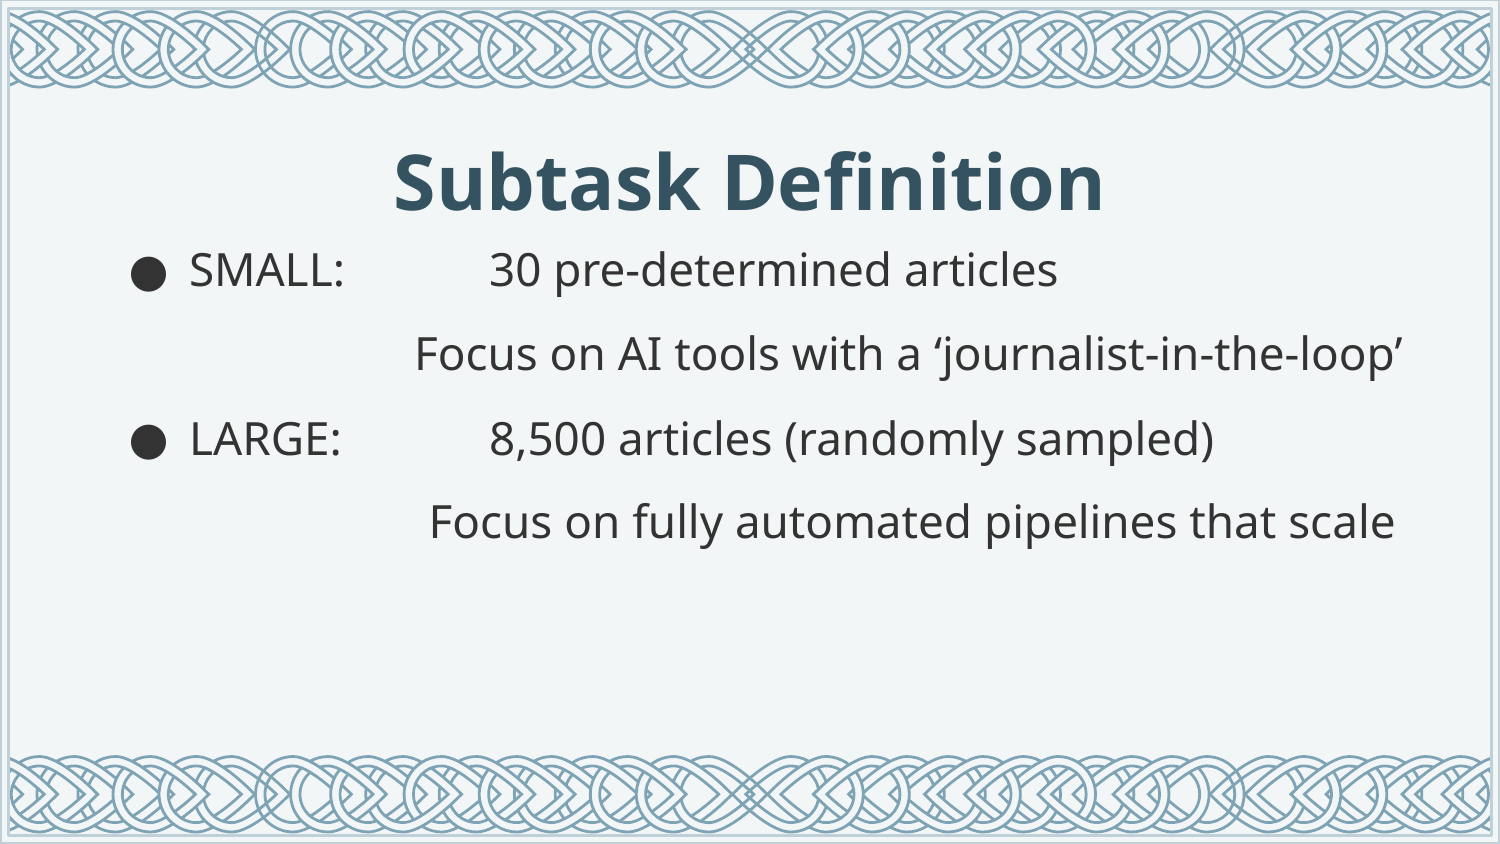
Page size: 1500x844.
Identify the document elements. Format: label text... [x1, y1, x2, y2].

title Subtask Definition [118, 104, 1382, 216]
text_box SMALL: 30 pre-determined articles Focus on AI tools with a ‘journalist-in-the-loop’ LARGE: 8,500 articles (randomly sampled) Focus on fully automated pipelines that scale [99, 217, 1431, 844]
